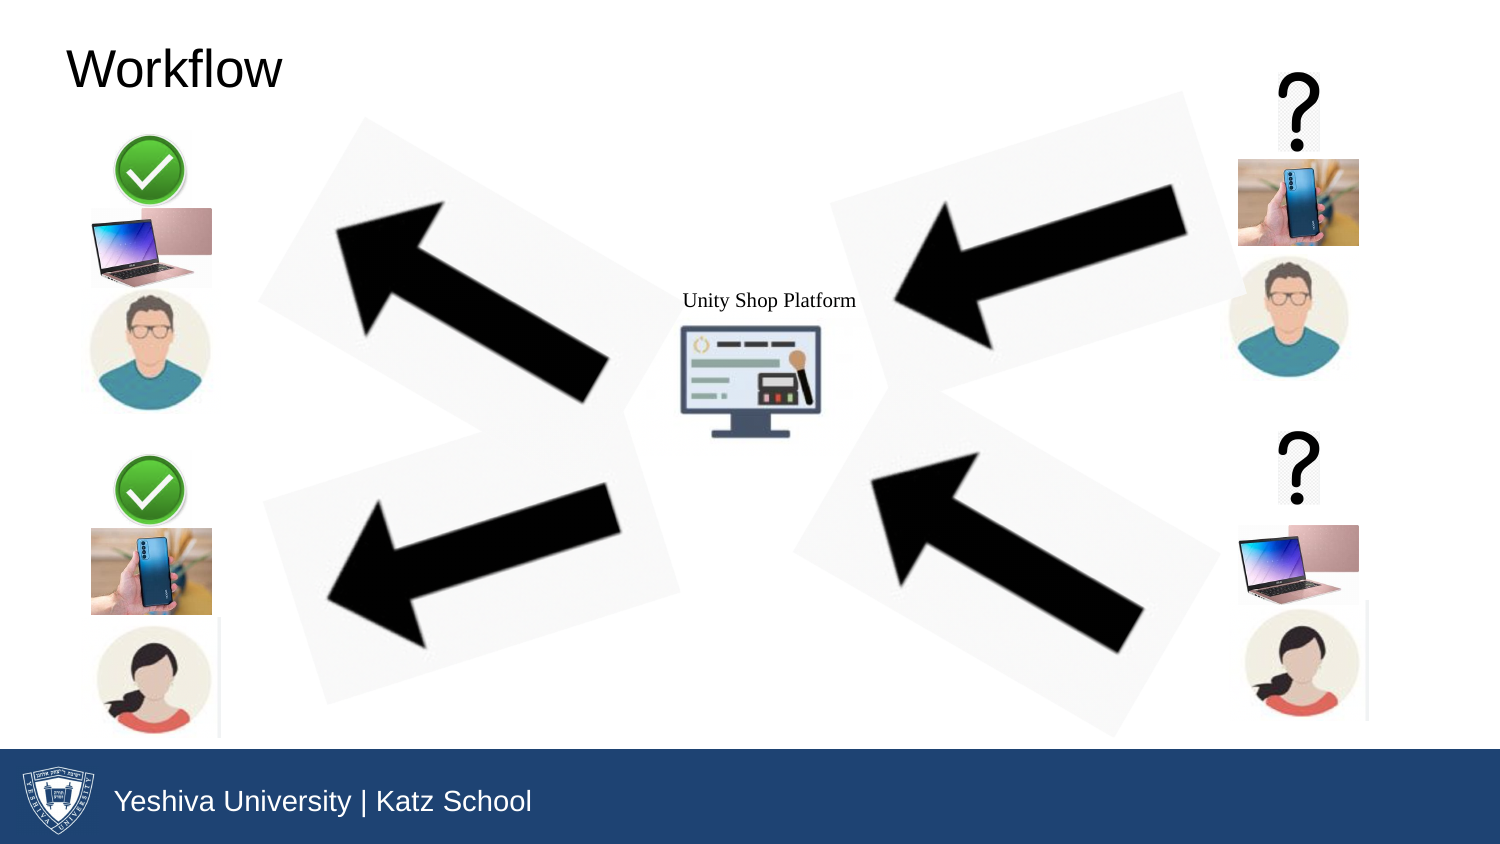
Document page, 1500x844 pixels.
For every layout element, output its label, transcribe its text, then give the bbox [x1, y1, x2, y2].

picture [81, 449, 221, 738]
text_box Unity Shop Platform [667, 274, 847, 302]
title Workflow [51, 19, 1449, 114]
picture [1229, 525, 1369, 722]
picture [259, 91, 1360, 737]
picture [1277, 431, 1320, 506]
picture [1238, 159, 1360, 247]
picture [81, 130, 221, 414]
picture [0, 749, 1500, 844]
picture [1277, 72, 1320, 152]
